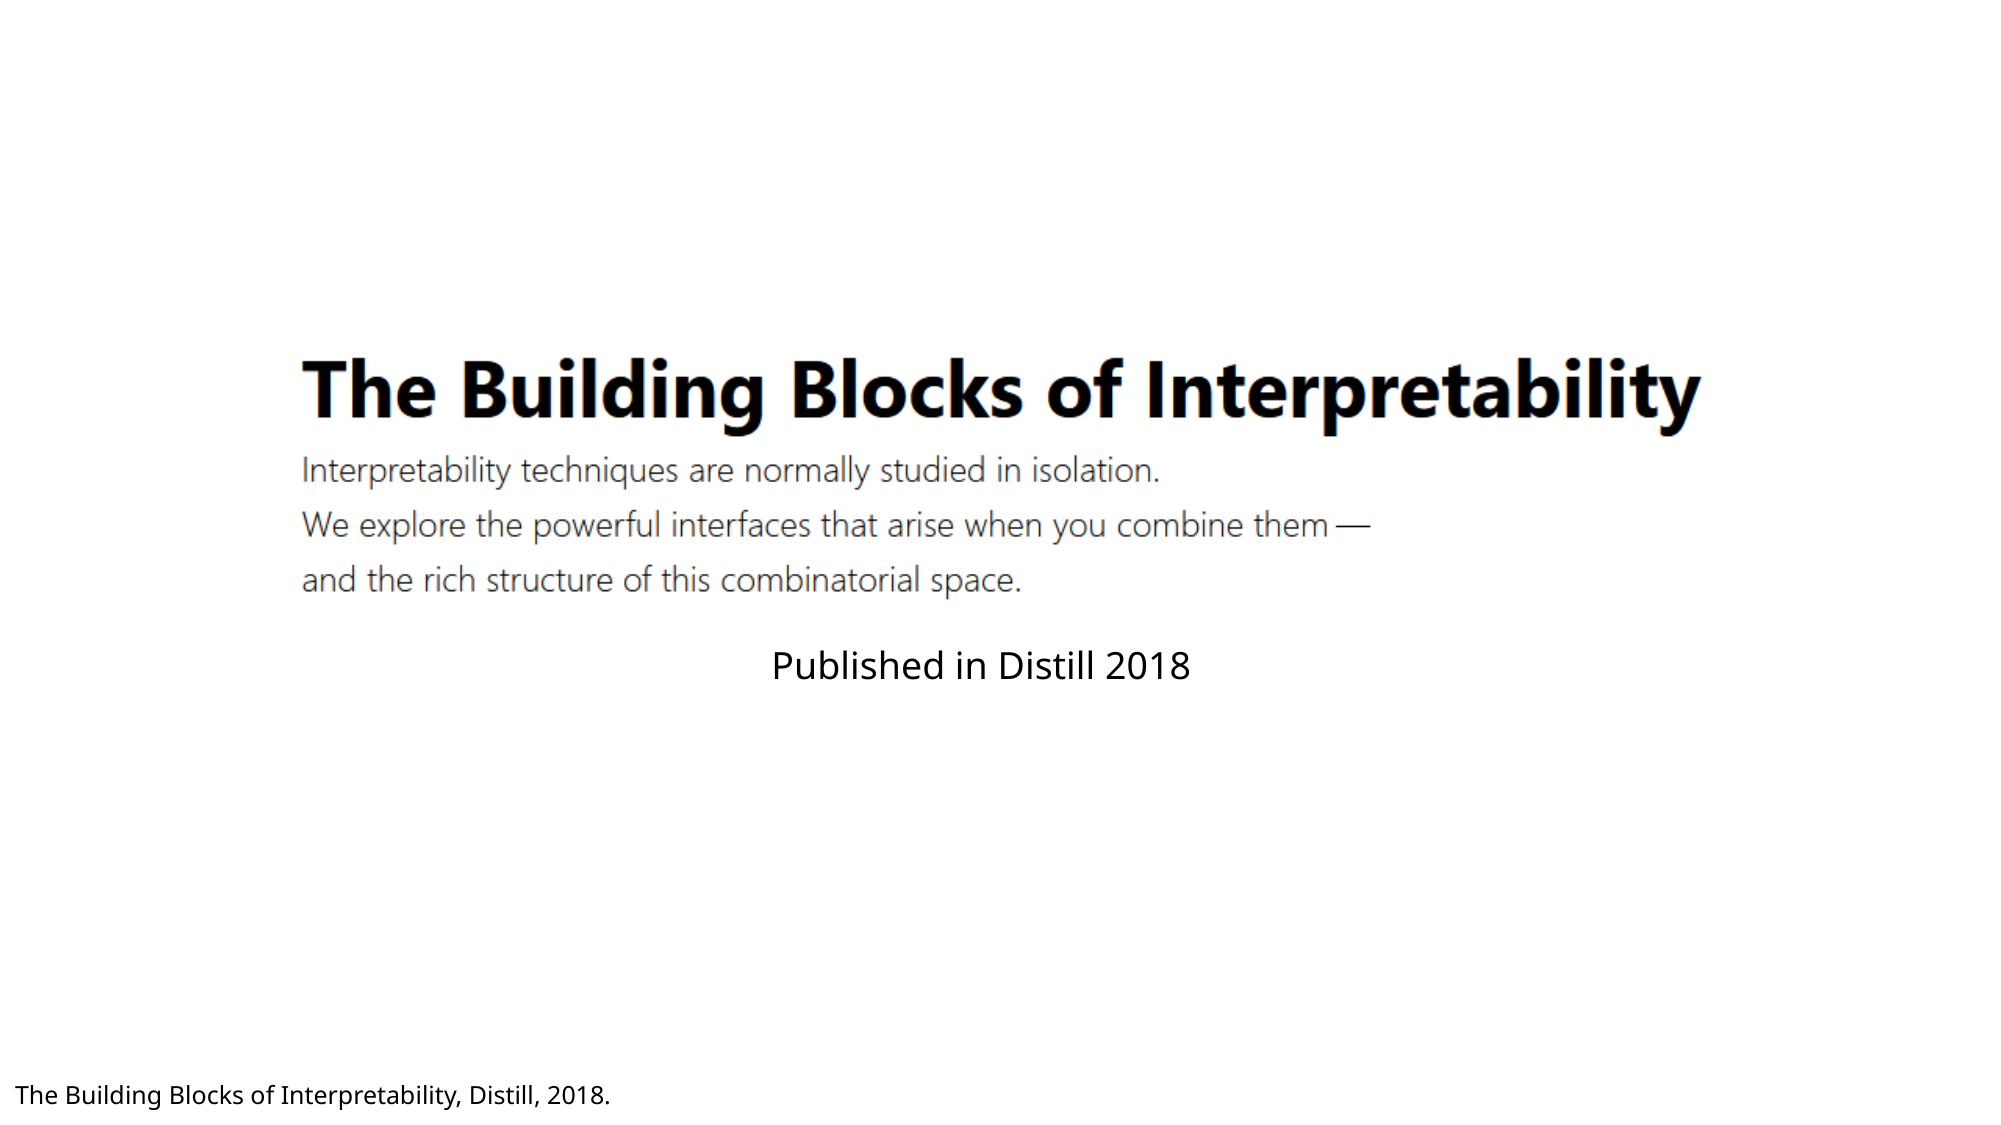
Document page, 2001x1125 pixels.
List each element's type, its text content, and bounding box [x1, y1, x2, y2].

text_box Published in Distill 2018 [354, 634, 1628, 695]
picture [287, 341, 1713, 609]
